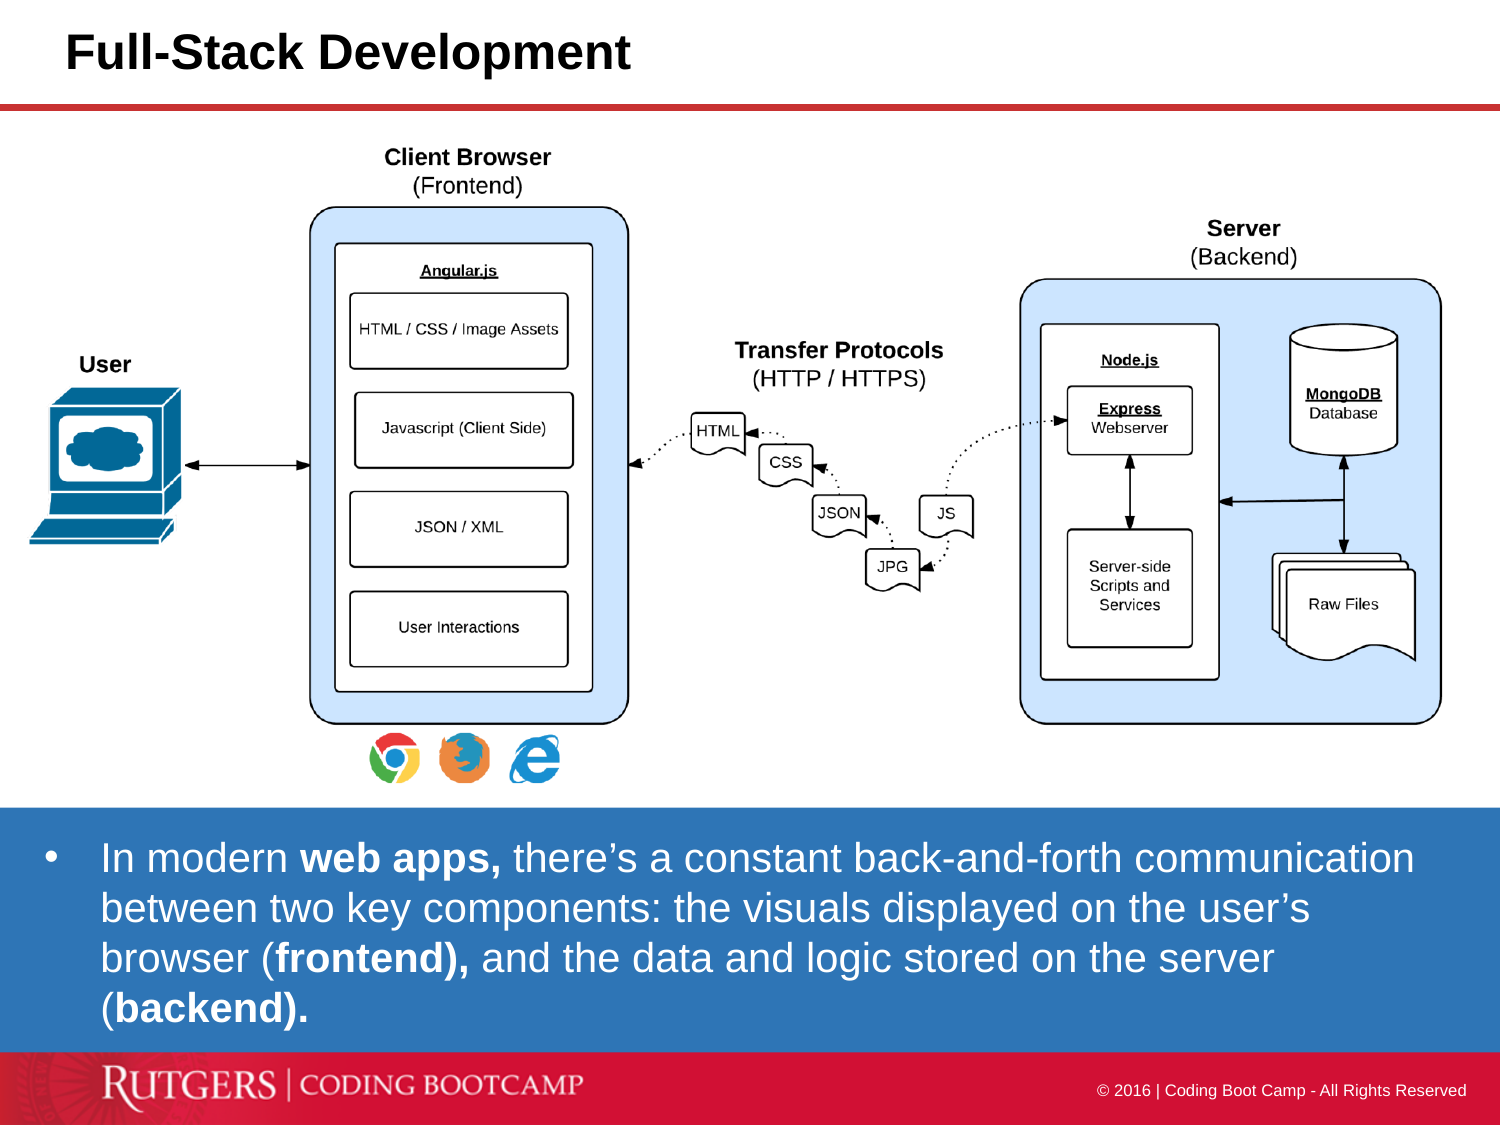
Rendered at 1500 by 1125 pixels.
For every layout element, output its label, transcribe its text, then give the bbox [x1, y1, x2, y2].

picture [0, 1053, 650, 1125]
title Full-Stack Development [50, 0, 948, 108]
picture [9, 121, 1478, 813]
text_box [0, 807, 1500, 1053]
text_box In modern web apps, there’s a constant back-and-forth communication between two key components: the visuals displayed on the user’s browser (frontend), and the data and logic stored on the server (backend). [29, 823, 1473, 1039]
